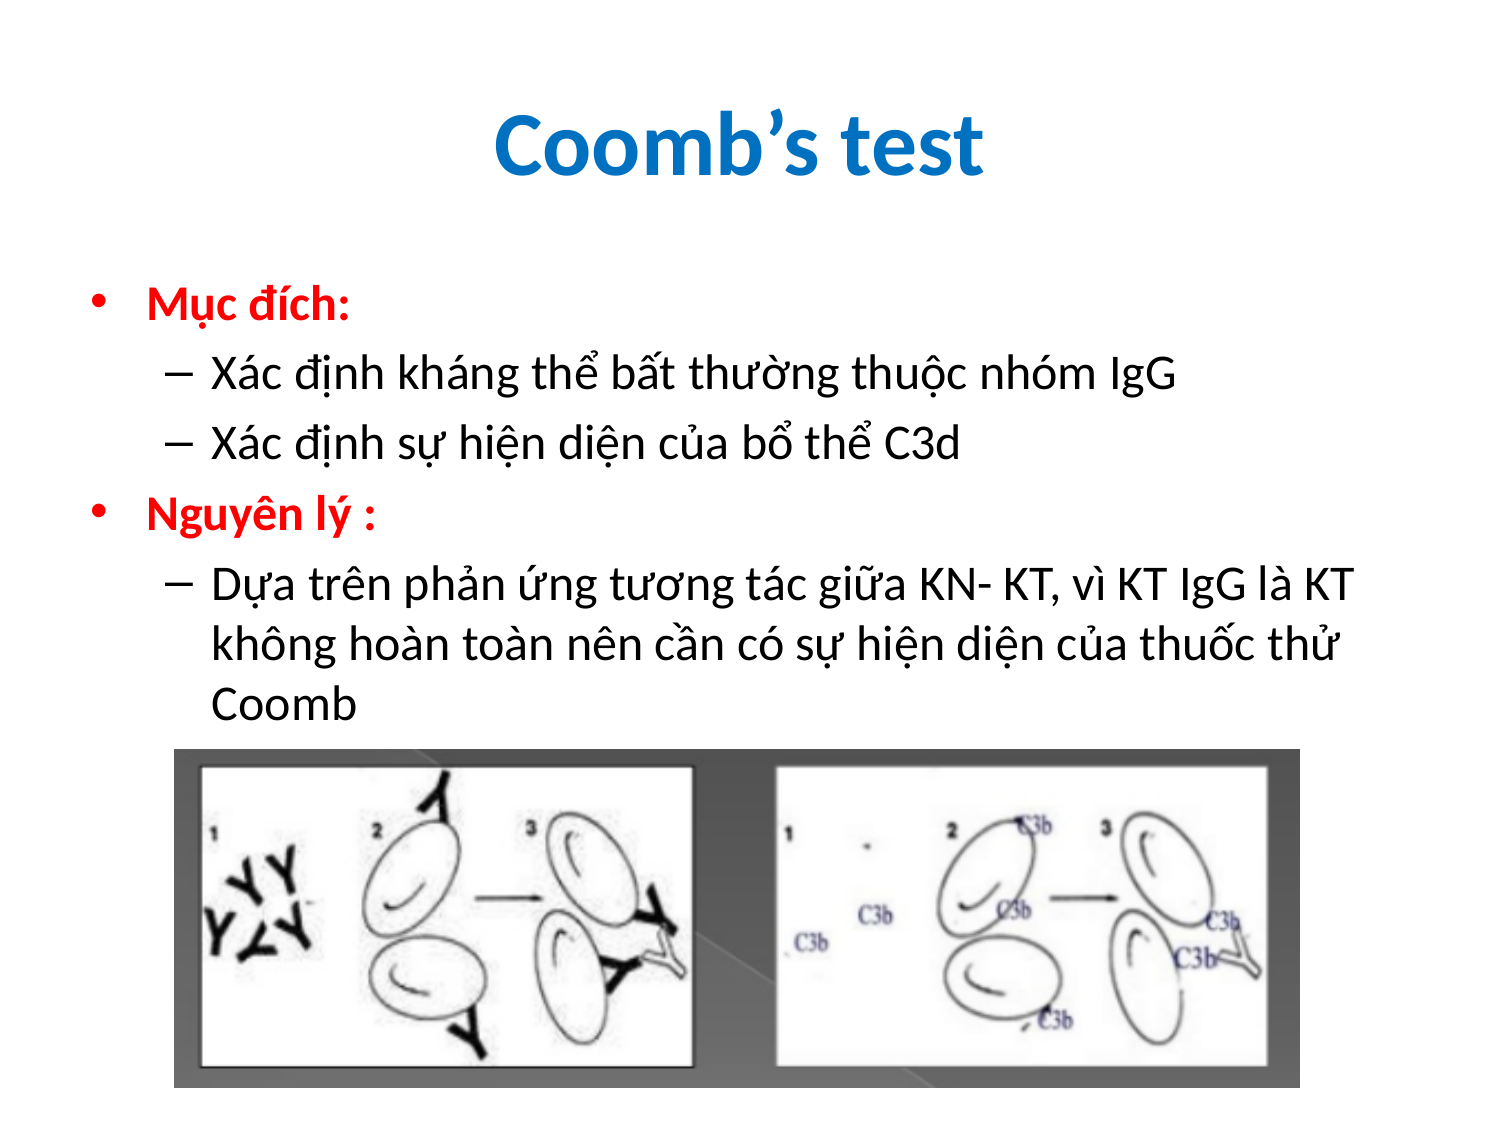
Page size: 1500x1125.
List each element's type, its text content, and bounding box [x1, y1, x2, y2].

picture [174, 749, 1301, 1088]
list Mục đích: Xác định kháng thể bất thường thuộc nhóm IgG Xác định sự hiện diện của bổ thể C3d Nguyên lý : Dựa trên phản ứng tương tác giữa KN- KT, vì KT IgG là KT không hoàn toàn nên cần có sự hiện diện của thuốc thử Coomb [75, 262, 1425, 1005]
title Coomb’s test [75, 45, 1425, 233]
